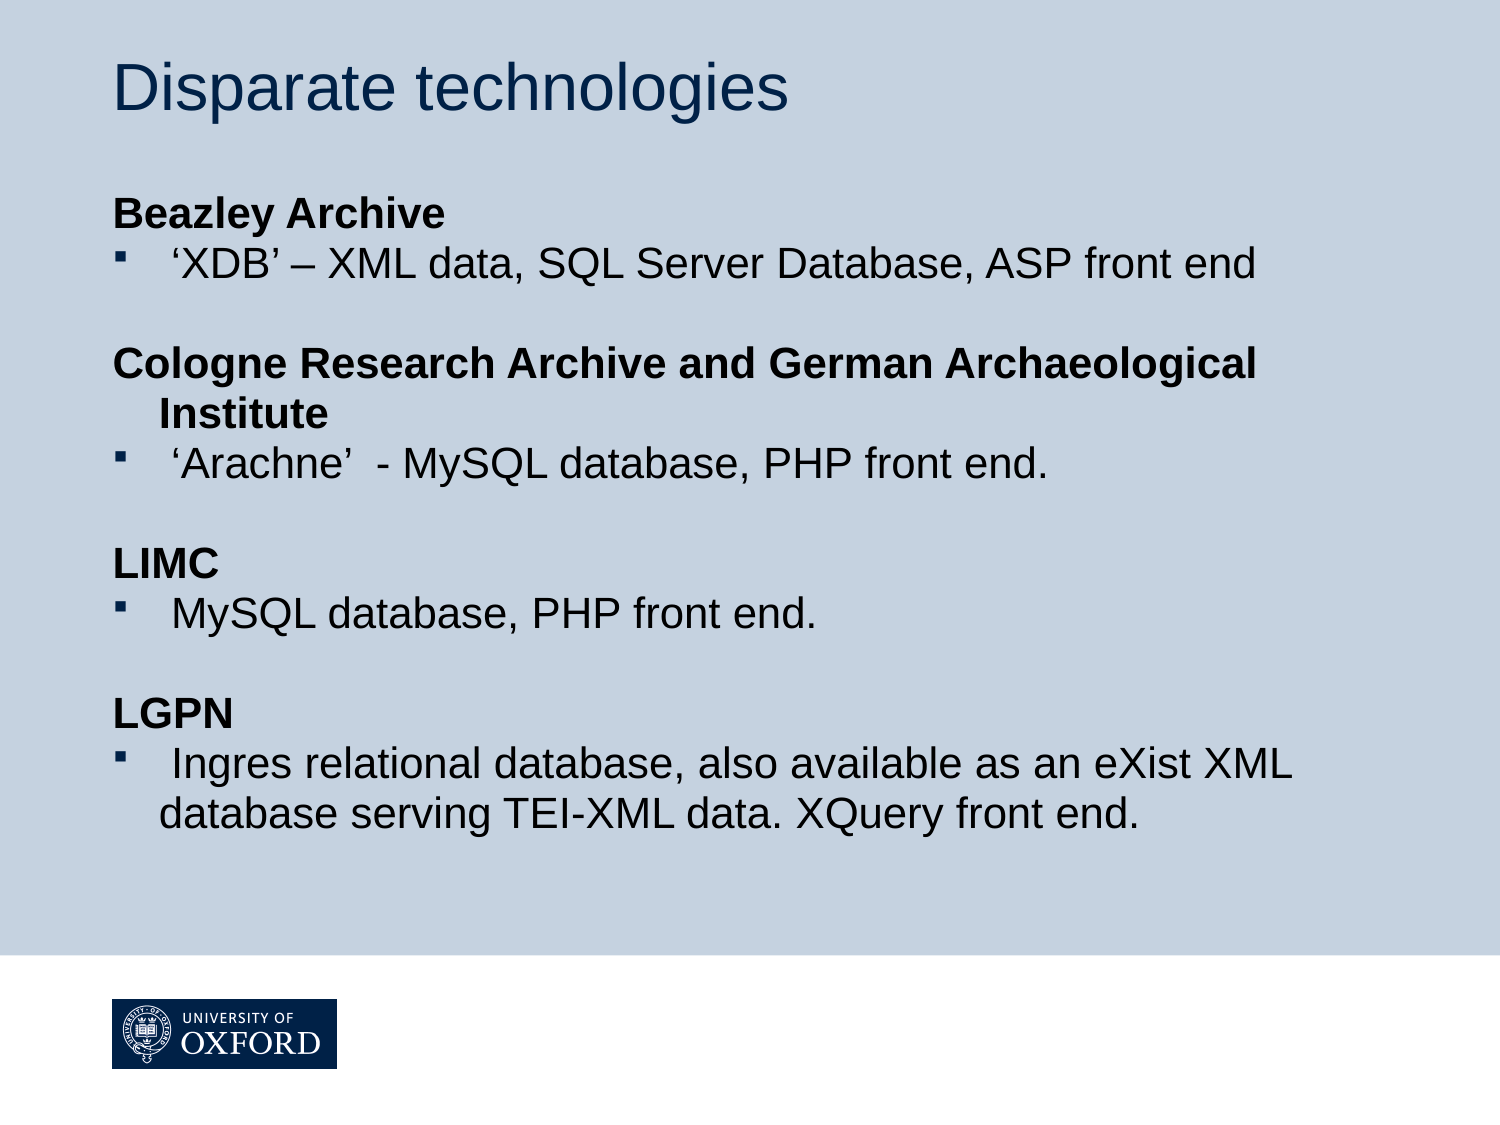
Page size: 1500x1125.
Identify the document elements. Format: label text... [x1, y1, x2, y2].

title Disparate technologies [112, 46, 1388, 187]
list Beazley Archive ‘XDB’ – XML data, SQL Server Database, ASP front end Cologne Research Archive and German Archaeological Institute ‘Arachne’ - MySQL database, PHP front end. LIMC MySQL database, PHP front end. LGPN Ingres relational database, also available as an eXist XML database serving TEI-XML data. XQuery front end. [112, 187, 1401, 926]
picture [112, 999, 337, 1069]
